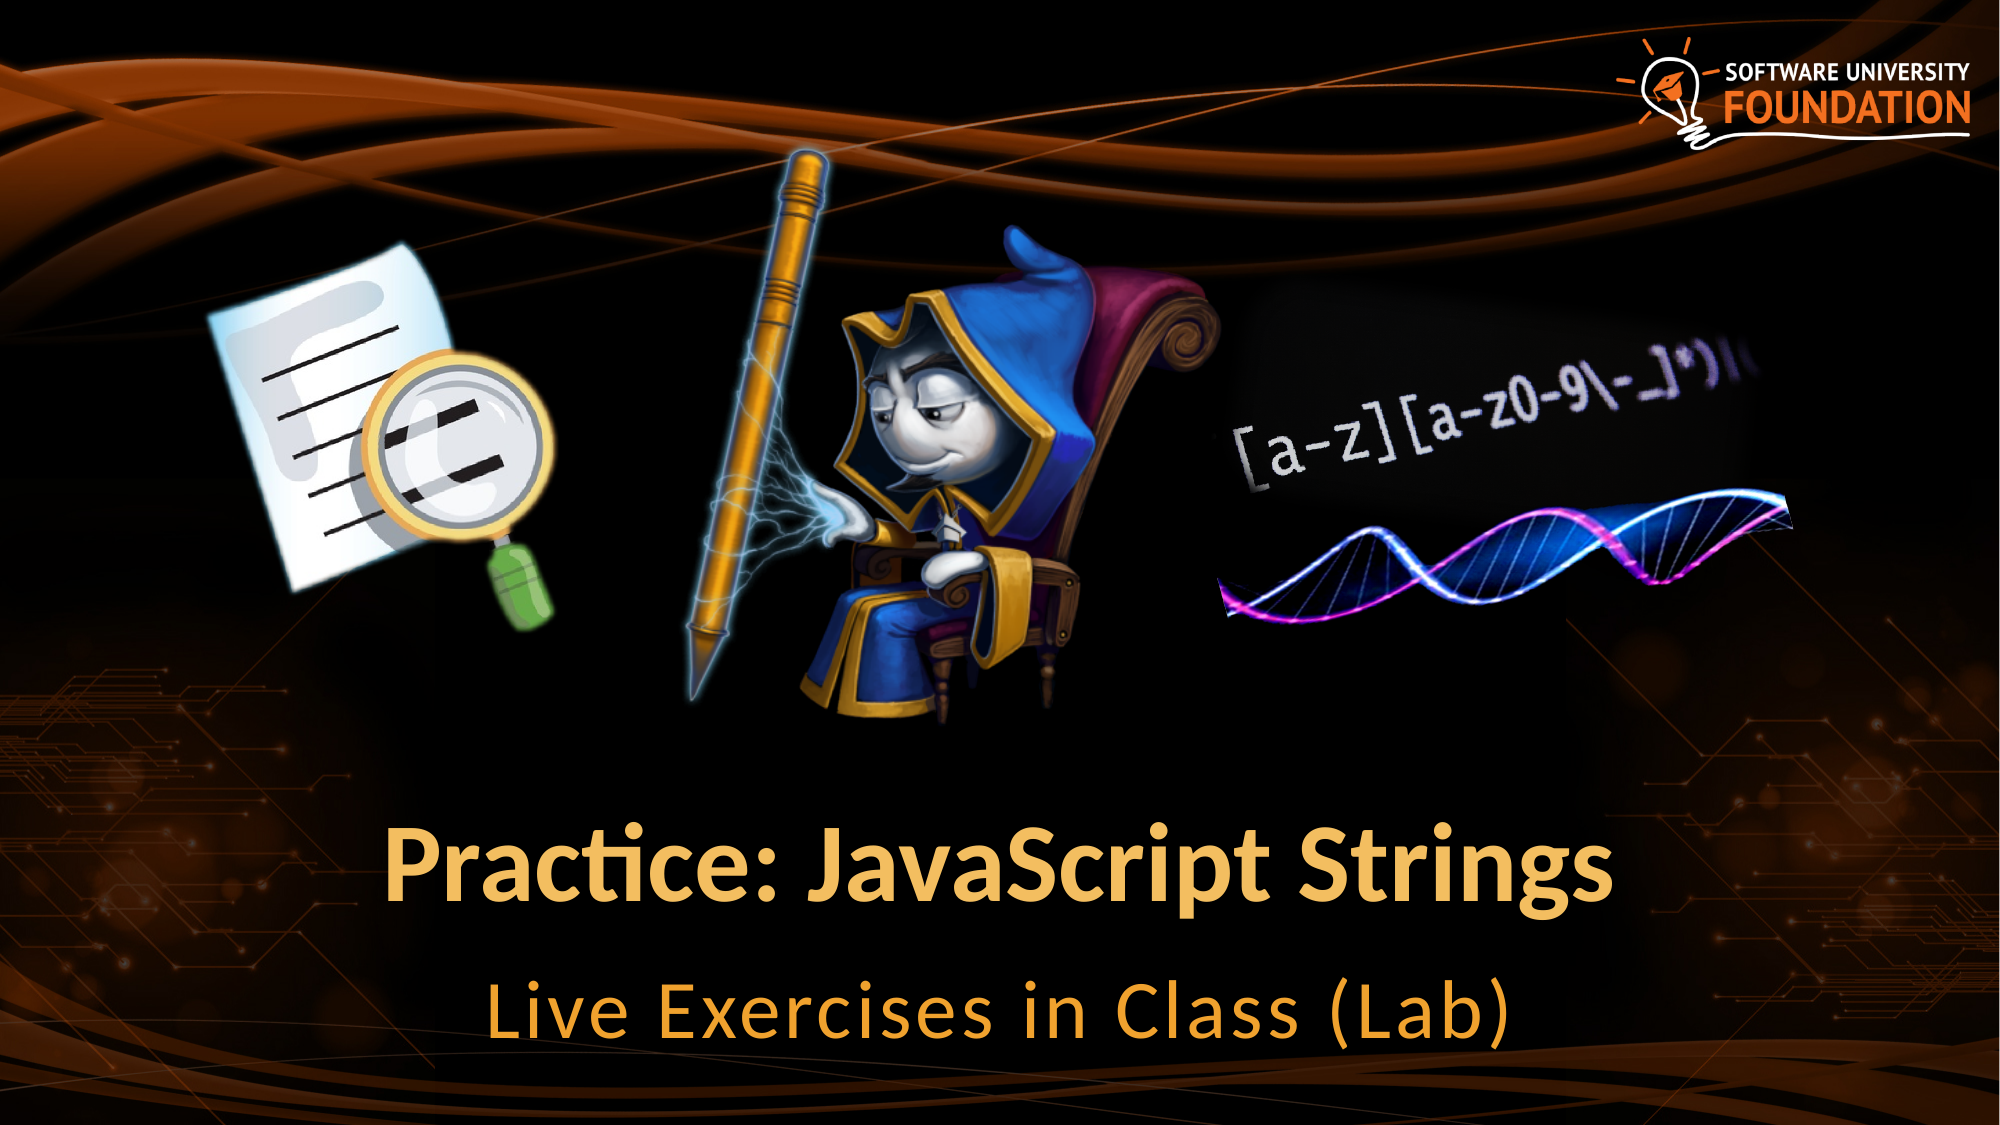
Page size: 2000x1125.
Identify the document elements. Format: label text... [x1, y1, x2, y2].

picture [0, 0, 2000, 1125]
list Live Exercises in Class (Lab) [149, 944, 1850, 1063]
title Practice: JavaScript Strings [149, 796, 1850, 932]
